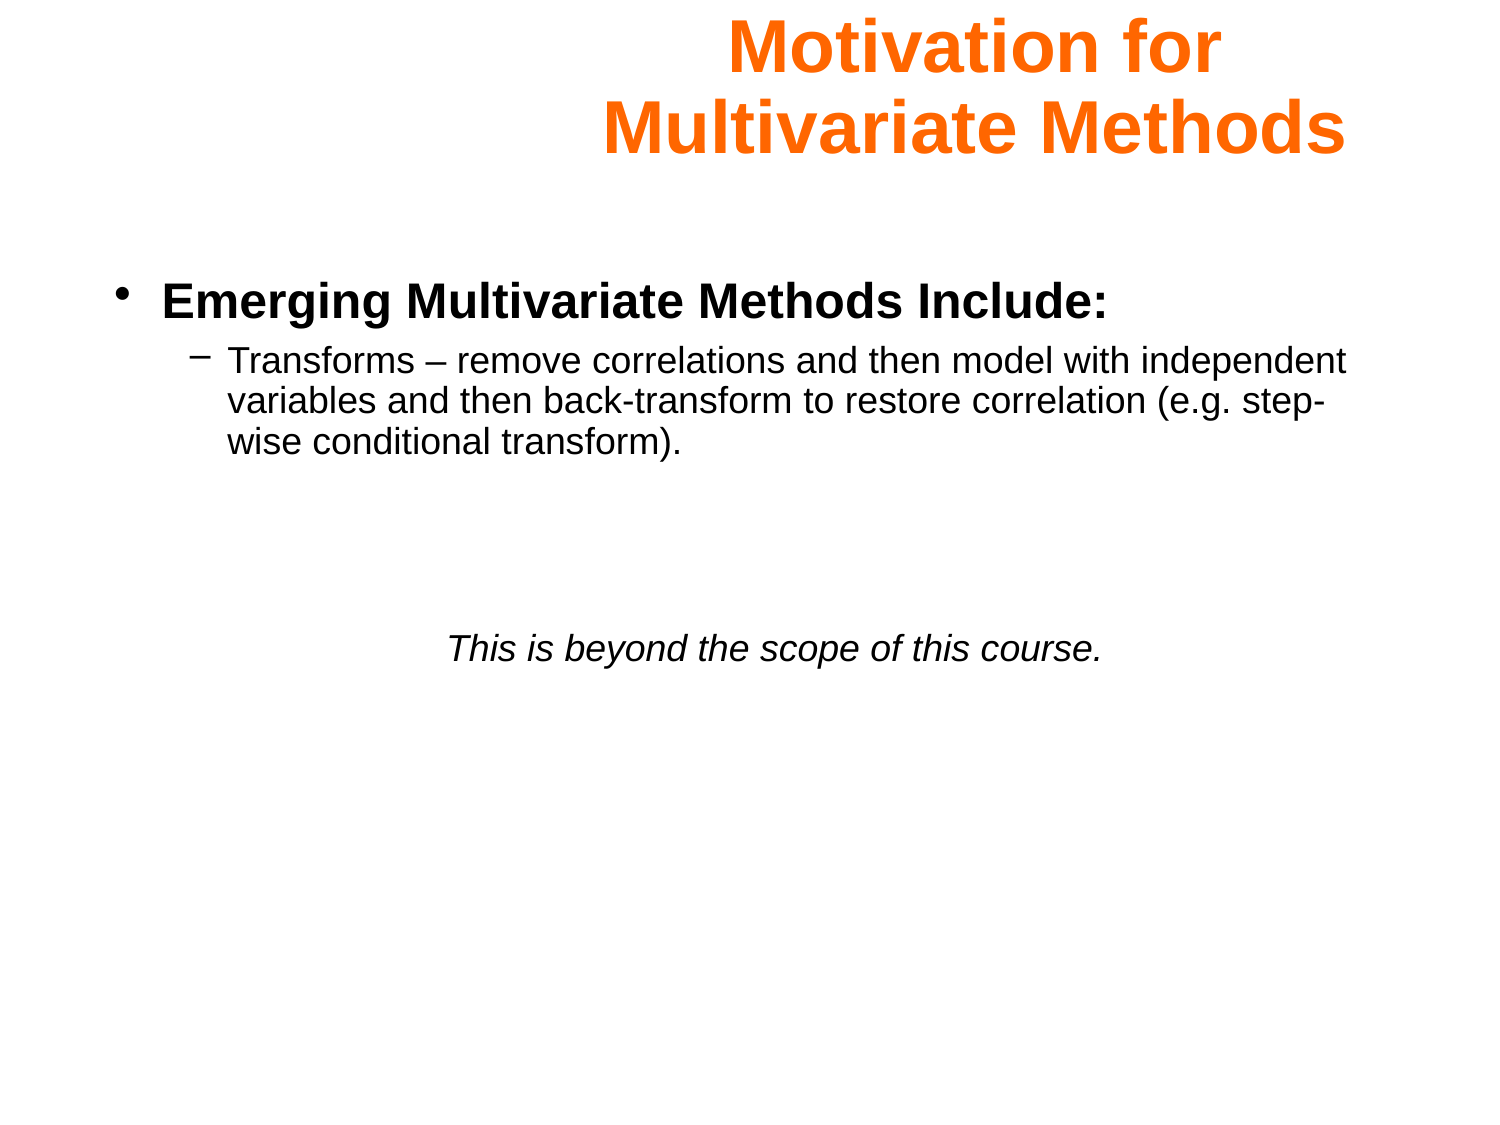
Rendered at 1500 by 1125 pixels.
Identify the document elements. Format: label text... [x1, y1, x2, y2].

list Emerging Multivariate Methods Include: Transforms – remove correlations and then model with independent variables and then back-transform to restore correlation (e.g. step-wise conditional transform). This is beyond the scope of this course. [99, 268, 1375, 471]
title Motivation for Multivariate Methods [537, 0, 1413, 188]
